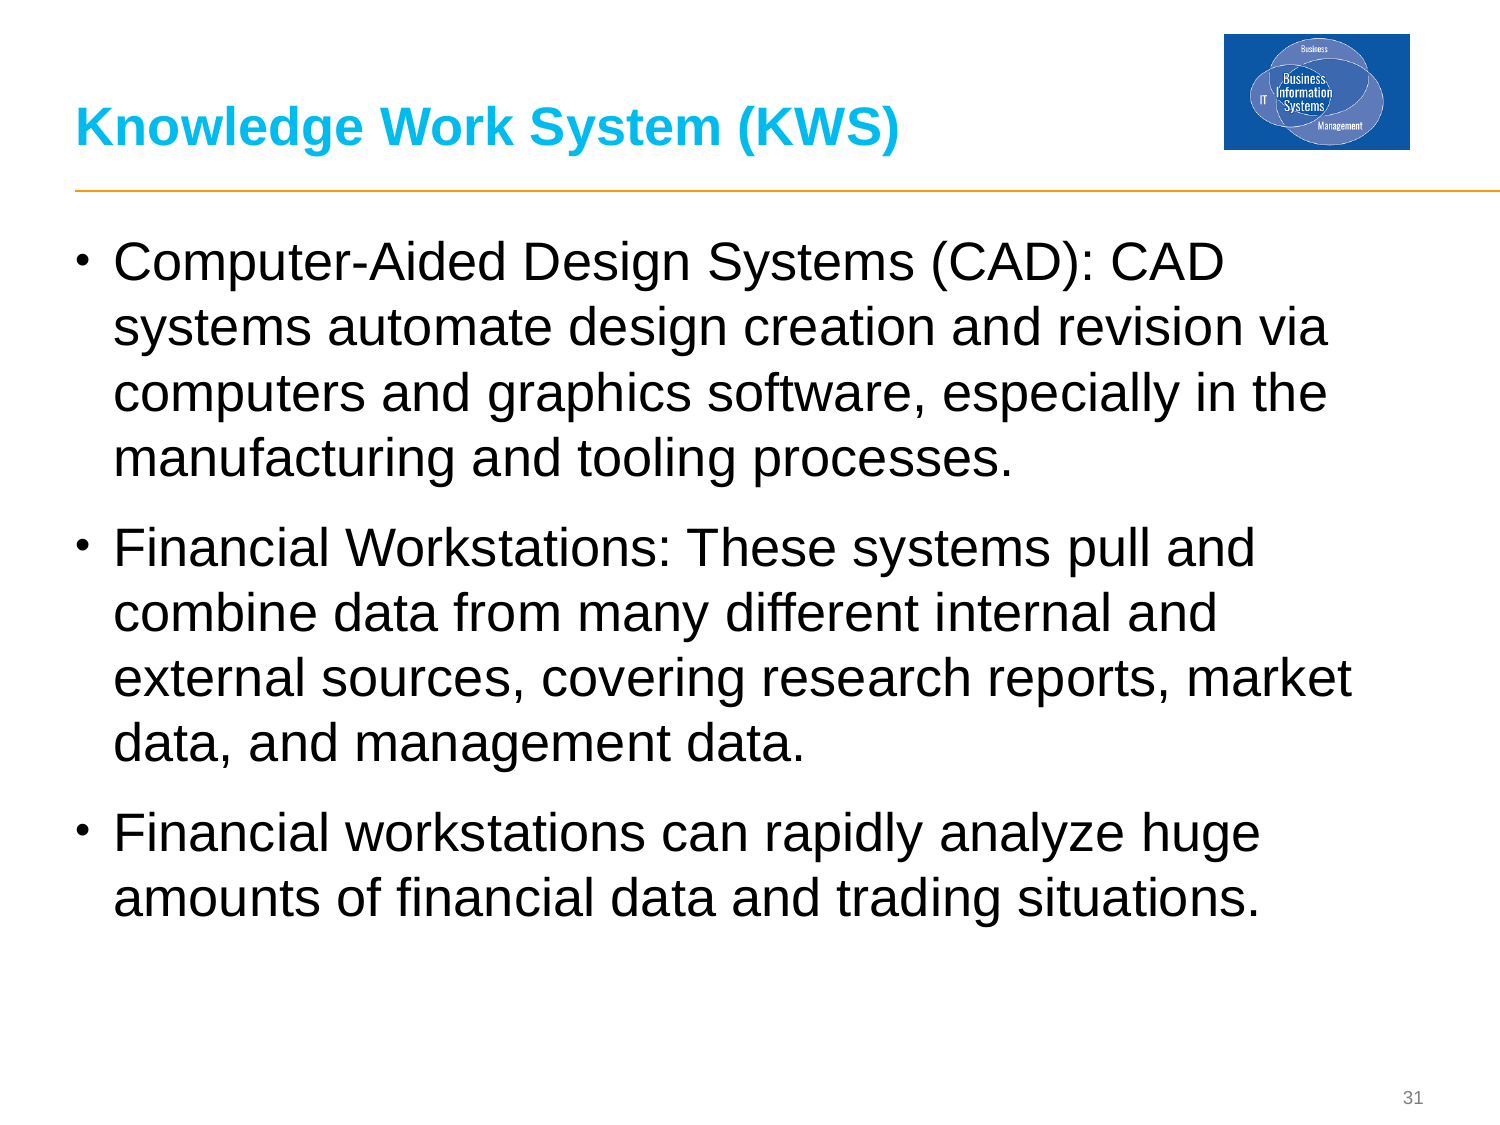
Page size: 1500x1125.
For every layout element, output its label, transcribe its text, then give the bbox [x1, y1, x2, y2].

title Knowledge Work System (KWS) [75, 27, 1422, 157]
list Computer-Aided Design Systems (CAD): CAD systems automate design creation and revision via computers and graphics software, especially in the manufacturing and tooling processes. Financial Workstations: These systems pull and combine data from many different internal and external sources, covering research reports, market data, and management data. Financial workstations can rapidly analyze huge amounts of financial data and trading situations. [75, 226, 1425, 1018]
